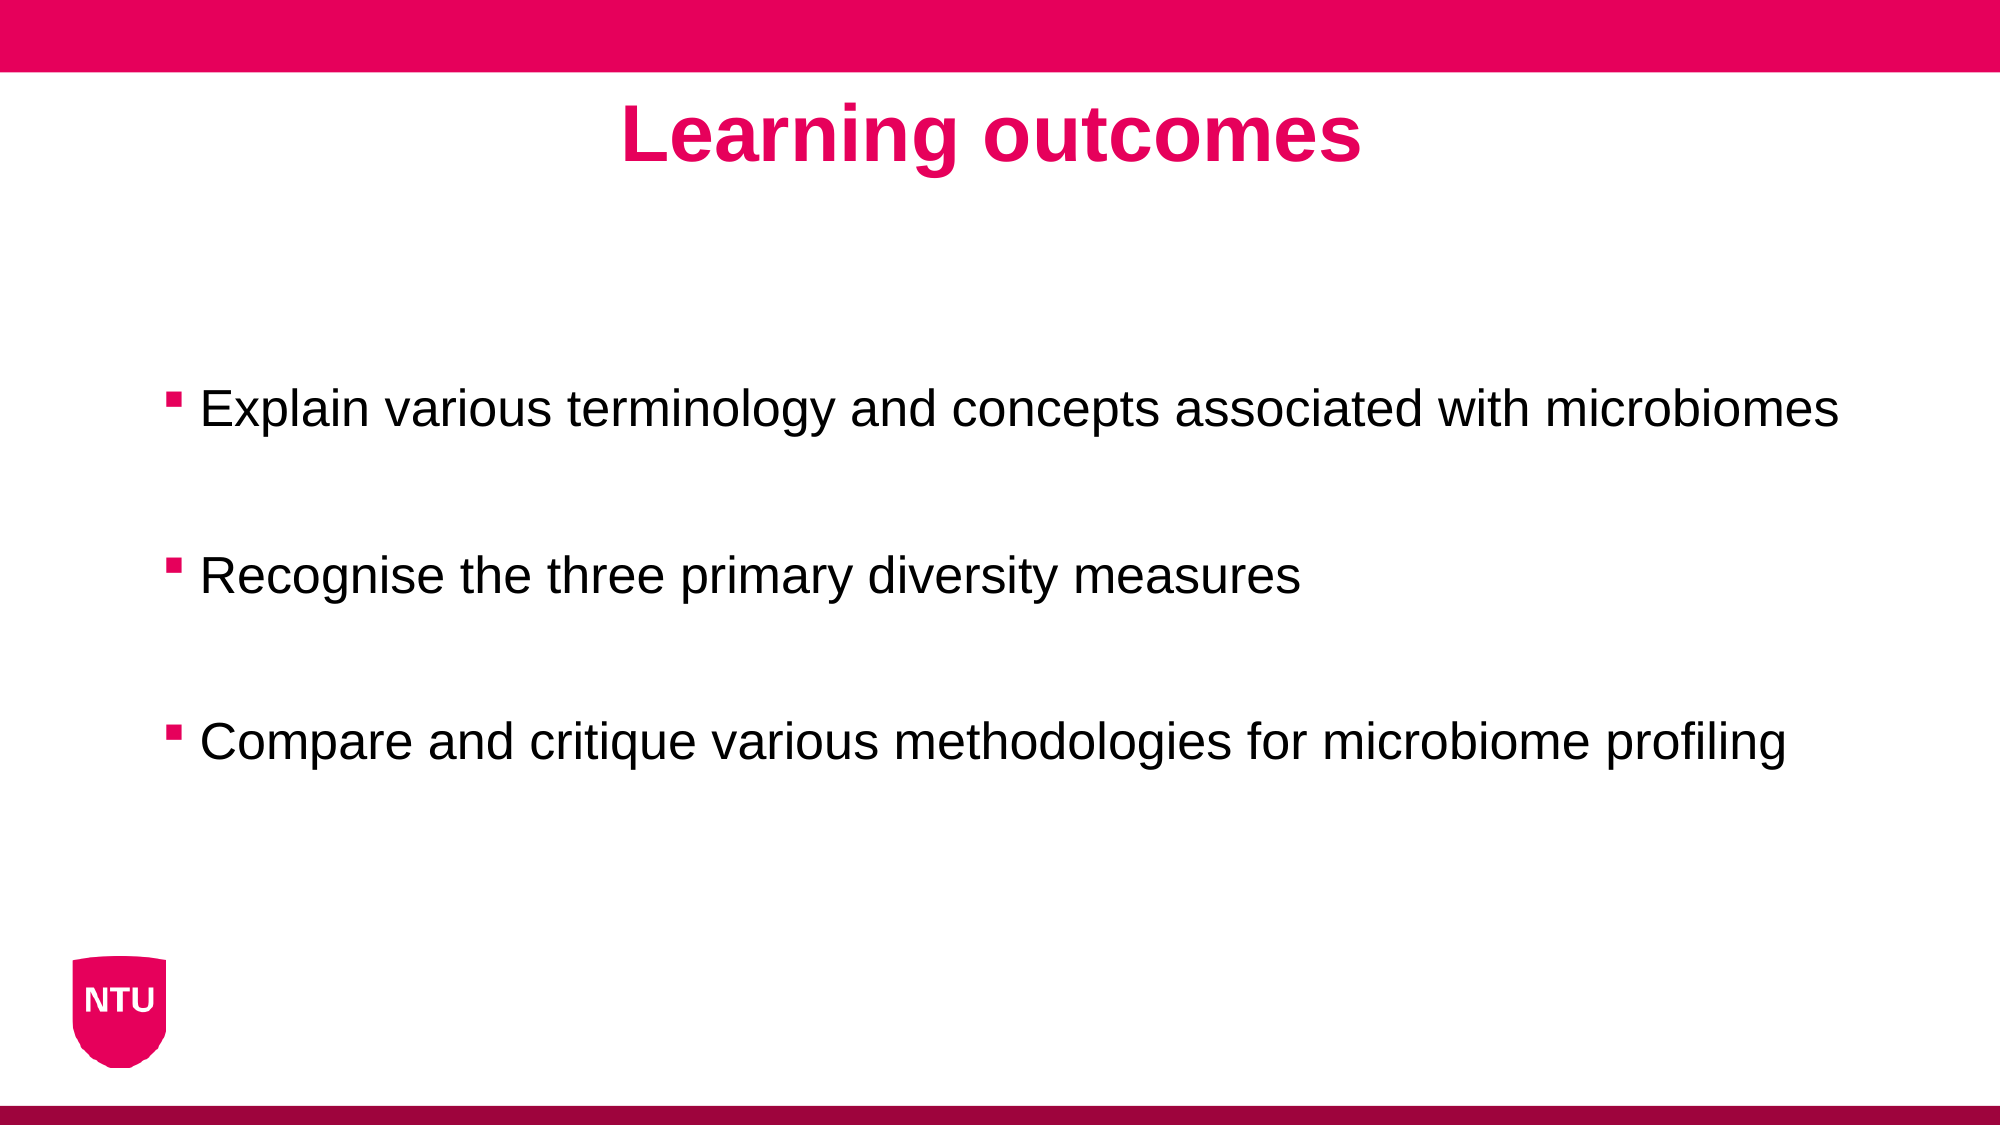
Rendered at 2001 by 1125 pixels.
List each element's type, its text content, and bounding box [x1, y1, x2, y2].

list Explain various terminology and concepts associated with microbiomes Recognise the three primary diversity measures Compare and critique various methodologies for microbiome profiling [162, 200, 1911, 1044]
text_box Learning outcomes [72, 72, 1928, 185]
